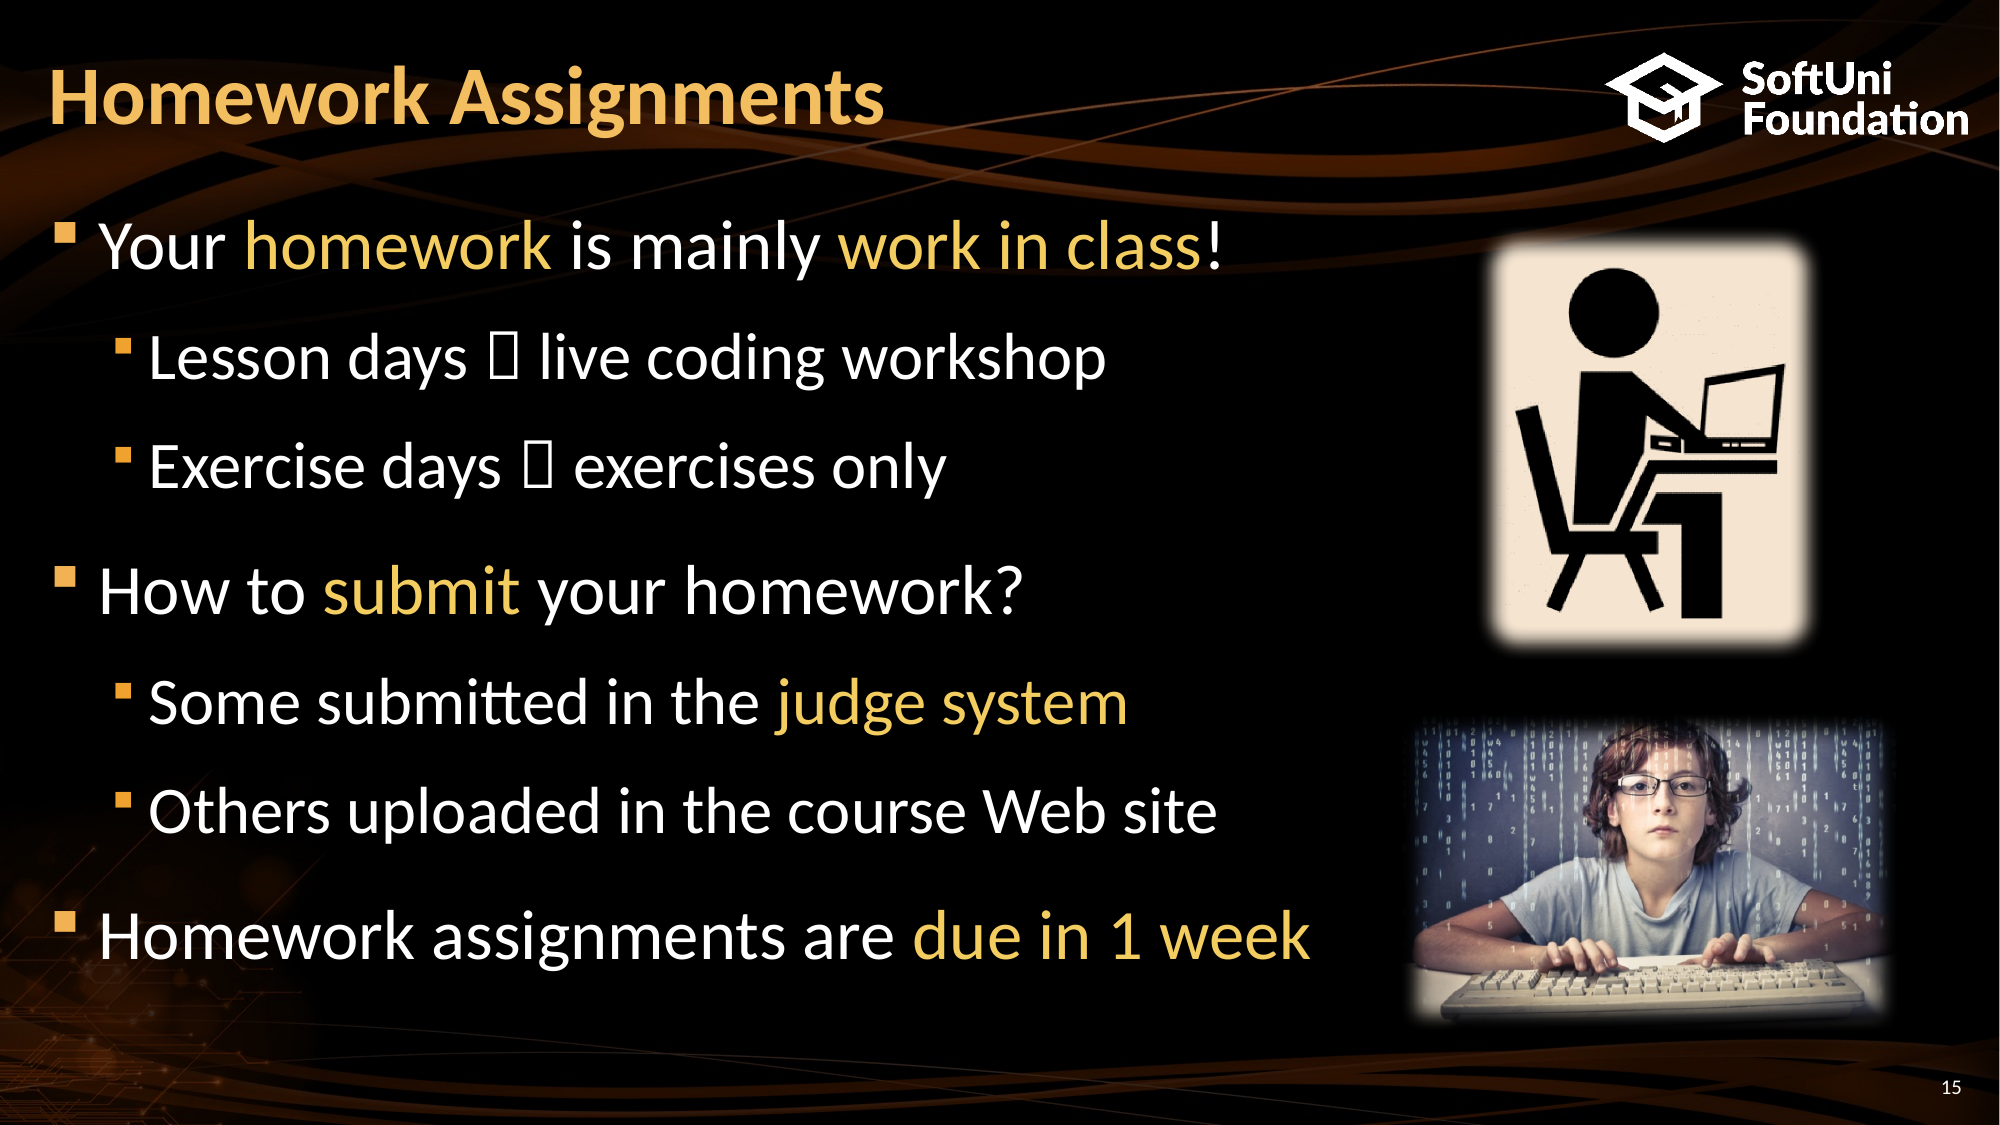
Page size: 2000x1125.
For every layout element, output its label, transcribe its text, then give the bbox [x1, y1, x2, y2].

picture [0, 0, 2000, 1125]
list Your homework is mainly work in class! Lesson days  live coding workshop Exercise days  exercises only How to submit your homework? Some submitted in the judge system Others uploaded in the course Web site Homework assignments are due in 1 week [31, 188, 1968, 1103]
title Homework Assignments [30, 6, 1602, 189]
